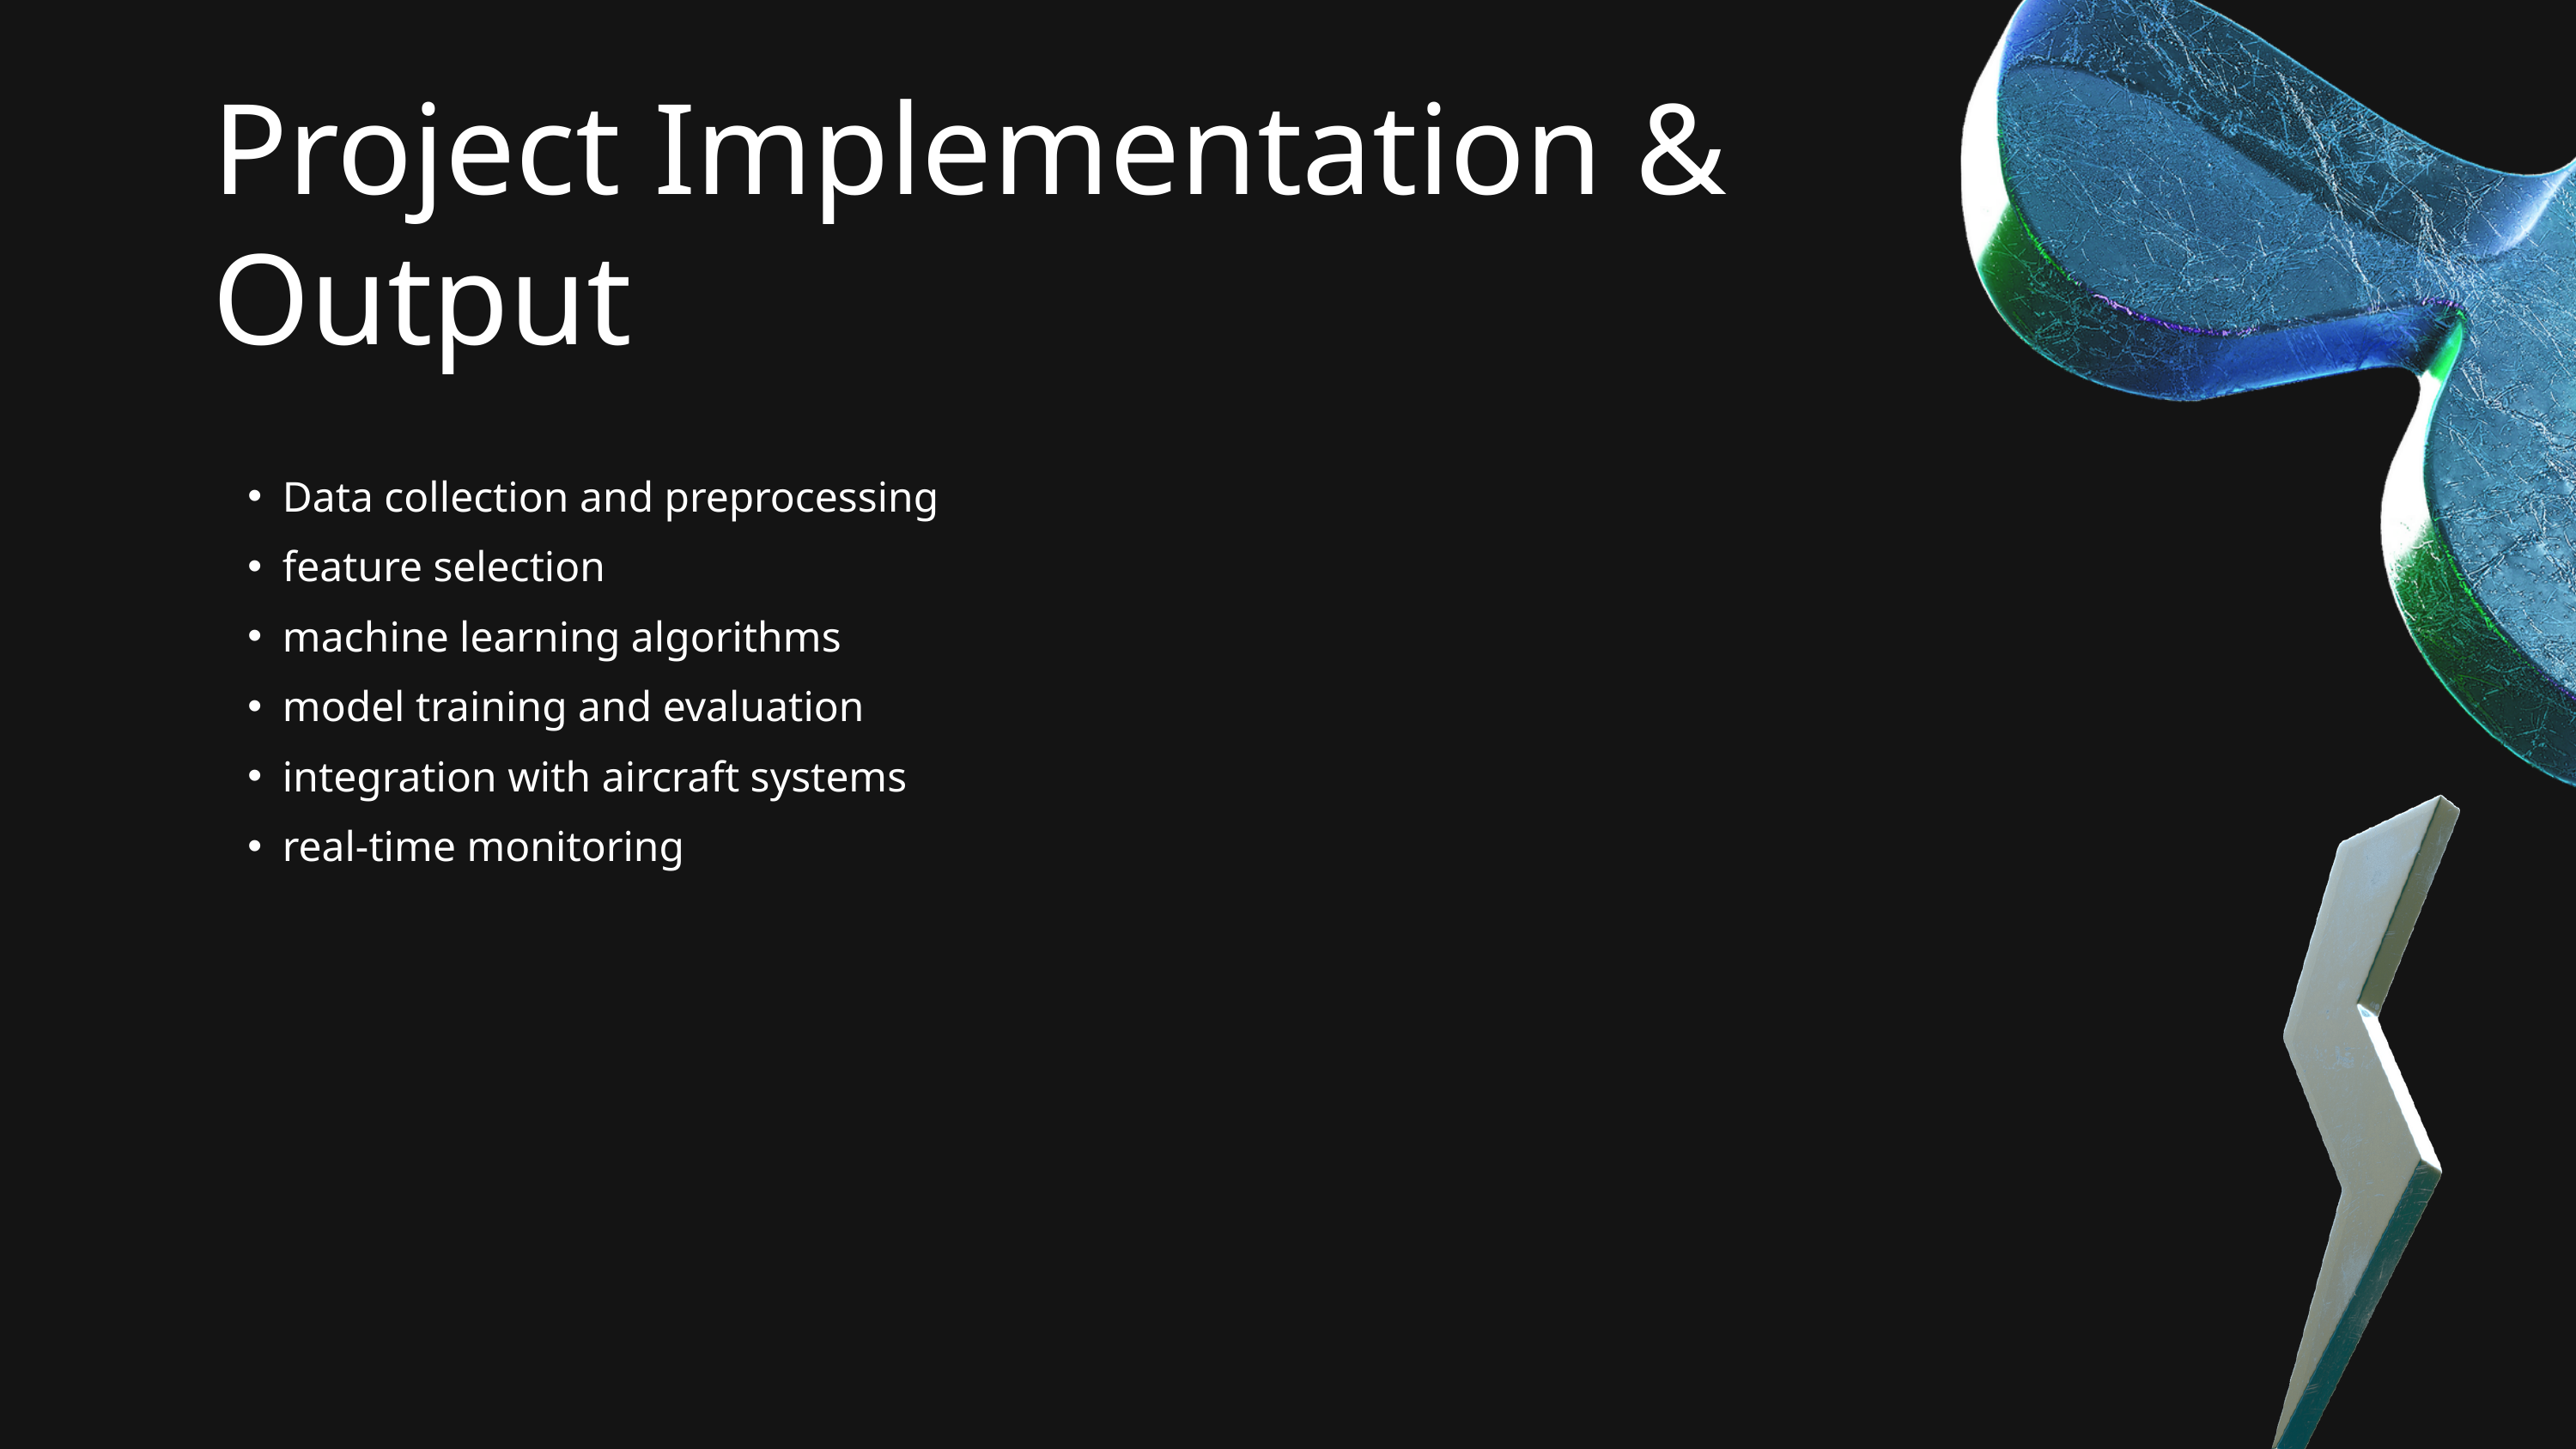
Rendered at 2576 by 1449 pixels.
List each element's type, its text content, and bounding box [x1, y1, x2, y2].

text_box [1960, 0, 2576, 795]
text_box Project Implementation & Output [212, 69, 2127, 370]
text_box Data collection and preprocessing feature selection machine learning algorithms model training and evaluation integration with aircraft systems real-time monitoring [212, 450, 2156, 870]
text_box [2270, 794, 2460, 1449]
